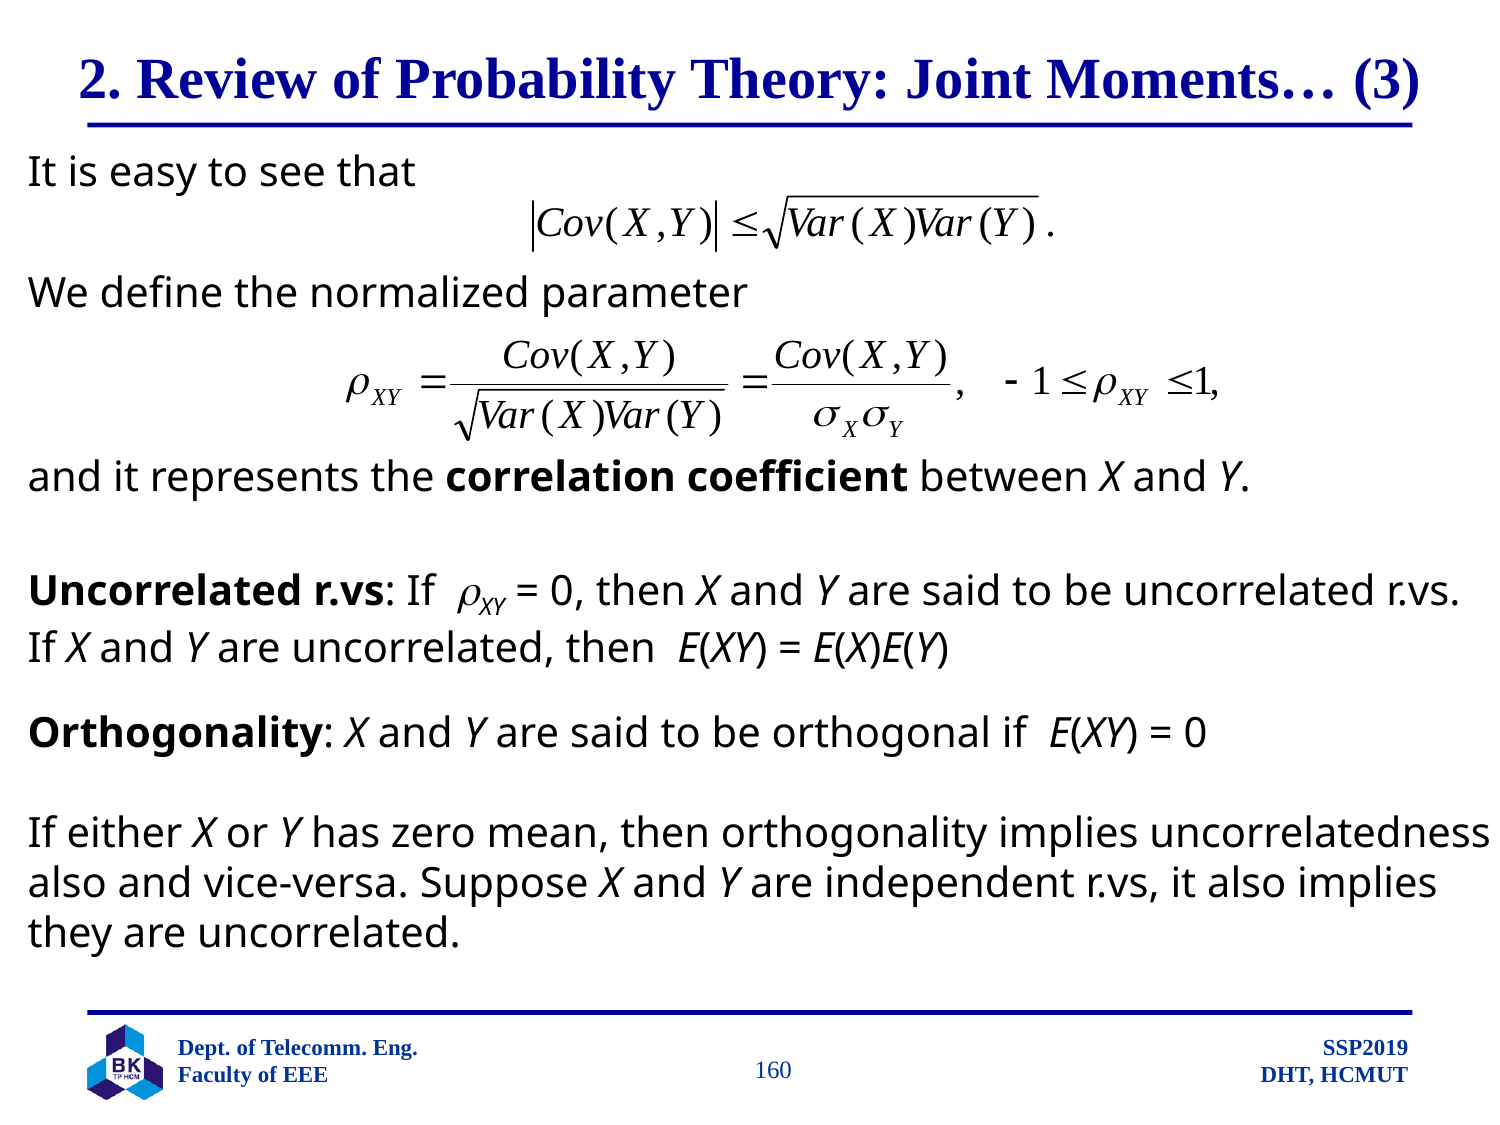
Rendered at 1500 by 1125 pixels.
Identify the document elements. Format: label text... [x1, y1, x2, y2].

title 2. Review of Probability Theory: Joint Moments… (3) [0, 37, 1500, 113]
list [524, 187, 1063, 262]
text_box It is easy to see that We define the normalized parameter and it represents the correlation coefficient between X and Y. Uncorrelated r.vs: If XY = 0, then X and Y are said to be uncorrelated r.vs. If X and Y are uncorrelated, then E(XY) = E(X)E(Y) Orthogonality: X and Y are said to be orthogonal if E(XY) = 0 If either X or Y has zero mean, then orthogonality implies uncorrelatedness also and vice-versa. Suppose X and Y are independent r.vs, it also implies they are uncorrelated. [12, 137, 1500, 1125]
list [337, 329, 1226, 451]
